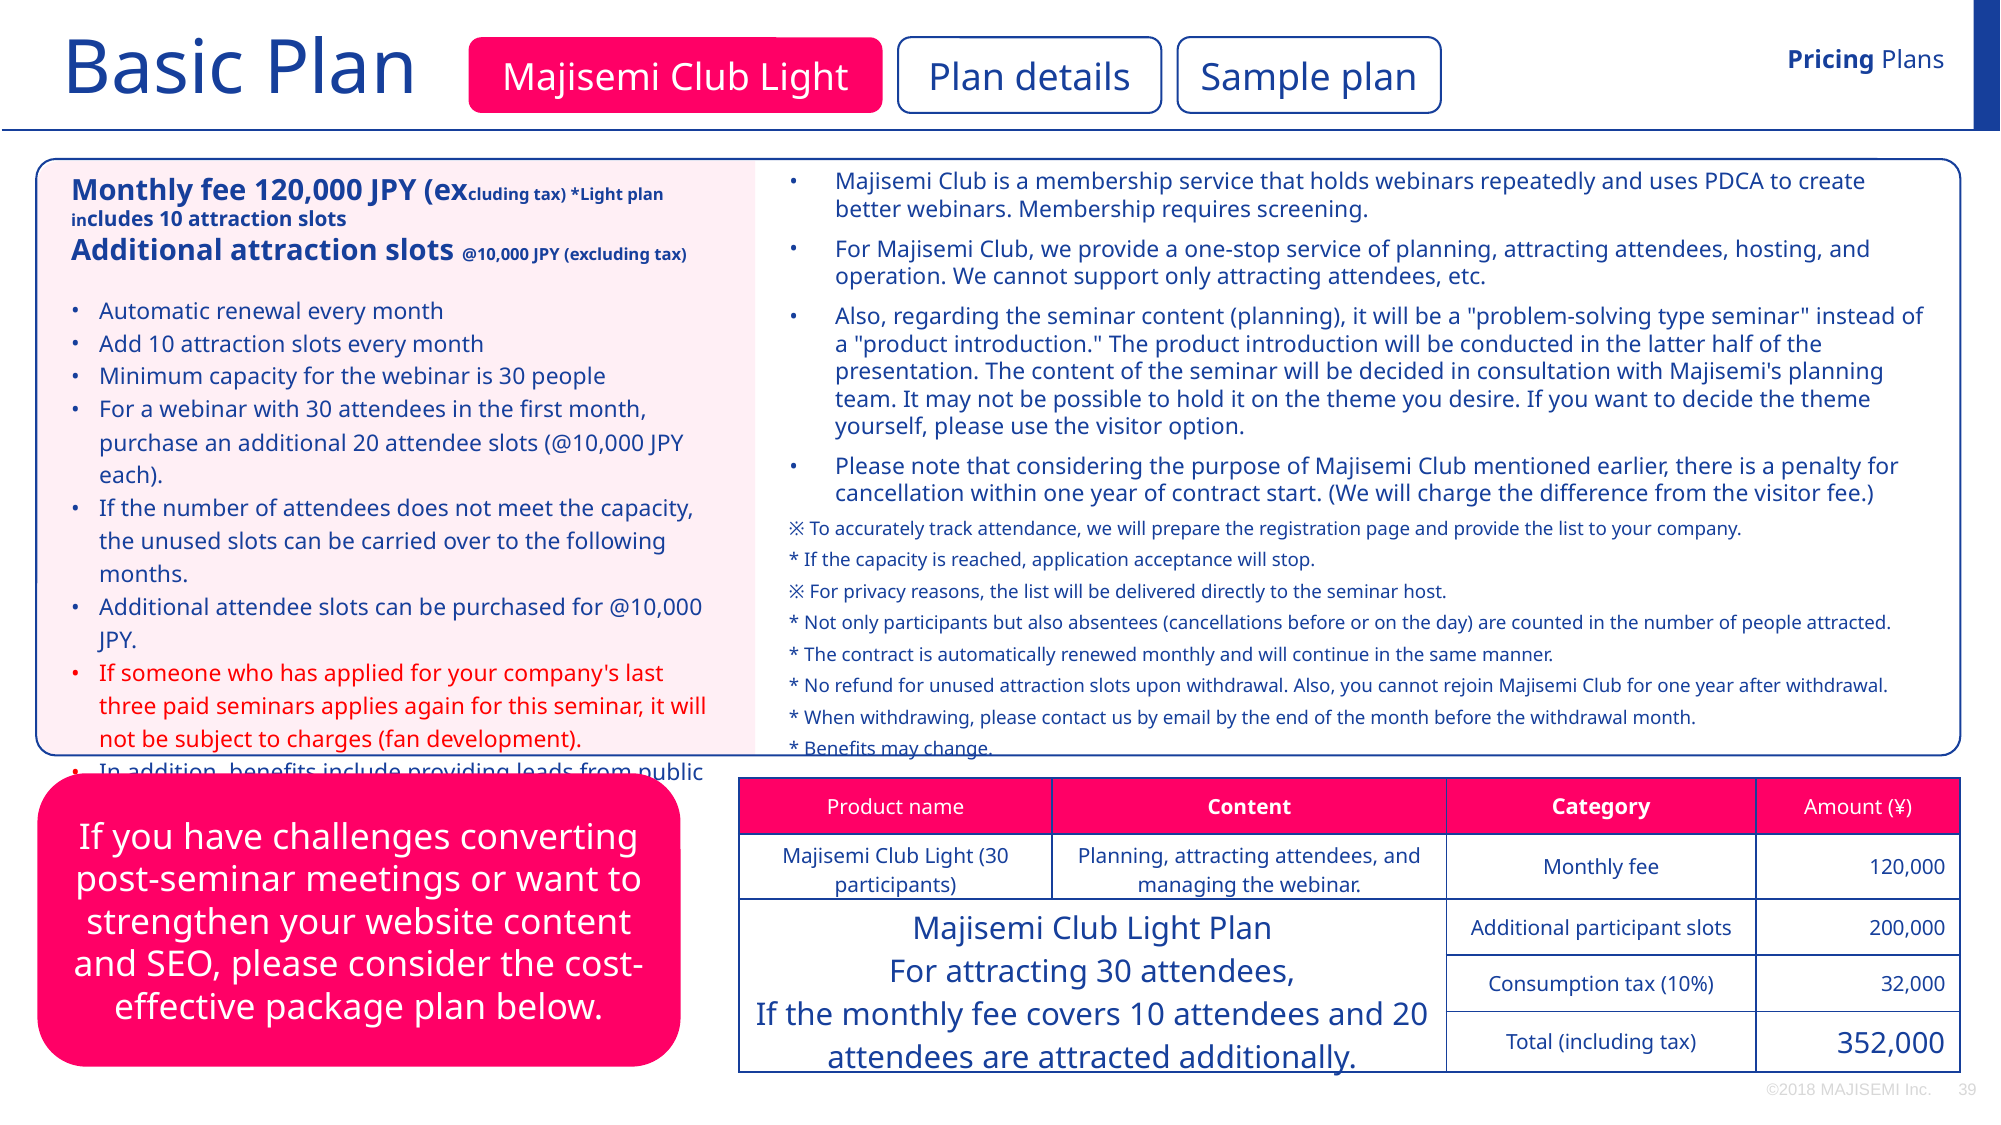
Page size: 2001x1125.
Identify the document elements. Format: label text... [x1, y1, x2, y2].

text_box Monthly fee 120,000 JPY (excluding tax) *Light plan includes 10 attraction slots Additional attraction slots @10,000 JPY (excluding tax) Automatic renewal every month Add 10 attraction slots every month Minimum capacity for the webinar is 30 people For a webinar with 30 attendees in the first month, purchase an additional 20 attendee slots (@10,000 JPY each). If the number of attendees does not meet the capacity, the unused slots can be carried over to the following months. Additional attendee slots can be purchased for @10,000 JPY. If someone who has applied for your company's last three paid seminars applies again for this seminar, it will not be subject to charges (fan development). In addition, benefits include providing leads from public lecture material downloads, a branding dashboard, a trend analysis tool, and more. [56, 163, 734, 859]
slide_number ‹#› [1928, 1058, 1992, 1119]
table_cell 352,000 [1757, 1012, 1959, 1058]
text_box [1973, 0, 2000, 129]
text_box Pricing Plans [1681, 36, 1960, 82]
text_box [1944, 159, 1961, 755]
text_box Plan details [898, 37, 1162, 113]
table_cell Consumption tax (10%) [1447, 956, 1755, 1011]
table_cell Monthly fee [1447, 835, 1755, 898]
table_header Content [1053, 779, 1446, 833]
table_cell 32,000 [1757, 956, 1959, 1011]
table_header Product name [740, 779, 1051, 833]
table_cell 200,000 [1757, 900, 1959, 954]
text_box [36, 158, 797, 756]
table_cell Additional participant slots [1447, 900, 1755, 954]
text_box If you have challenges converting post-seminar meetings or want to strengthen your website content and SEO, please consider the cost-effective package plan below. [37, 773, 681, 1067]
table_header Amount (¥) [1757, 779, 1959, 833]
table_header Category [1447, 779, 1755, 833]
table_cell Total (including tax) [1447, 1012, 1755, 1071]
text_box Sample plan [1177, 37, 1441, 113]
table_cell Planning, attracting attendees, and managing the webinar. [1053, 835, 1446, 898]
text_box ©2018 MAJISEMI Inc. [1667, 1058, 1928, 1119]
text_box Majisemi Club is a membership service that holds webinars repeatedly and uses PDCA to create better webinars. Membership requires screening. For Majisemi Club, we provide a one-stop service of planning, attracting attendees, hosting, and operation. We cannot support only attracting attendees, etc. Also, regarding the seminar content (planning), it will be a "problem-solving type seminar" instead of a "product introduction." The product introduction will be conducted in the latter half of the presentation. The content of the seminar will be decided in consultation with Majisemi's planning team. It may not be possible to hold it on the theme you desire. If you want to decide the theme yourself, please use the visitor option. Please note that considering the purpose of Majisemi Club mentioned earlier, there is a penalty for cancellation within one year of contract start. (We will charge the difference from the visitor fee.) [773, 159, 1944, 694]
table_cell Majisemi Club Light (30 participants) [740, 835, 1051, 898]
text_box Majisemi Club Light [468, 37, 883, 113]
table_cell 120,000 [1757, 835, 1959, 898]
text_box Basic Plan [47, 1, 444, 117]
text_box ※ To accurately track attendance, we will prepare the registration page and provide the list to your company. * If the capacity is reached, application acceptance will stop. ※ For privacy reasons, the list will be delivered directly to the seminar host. * Not only participants but also absentees (cancellations before or on the day) are counted in the number of people attracted. * The contract is automatically renewed monthly and will continue in the same manner. * No refund for unused attraction slots upon withdrawal. Also, you cannot rejoin Majisemi Club for one year after withdrawal. * When withdrawing, please contact us by email by the end of the month before the withdrawal month. * Benefits may change. [773, 694, 1944, 760]
table_cell Majisemi Club Light Plan For attracting 30 attendees, If the monthly fee covers 10 attendees and 20 attendees are attracted additionally. [740, 900, 1446, 1071]
